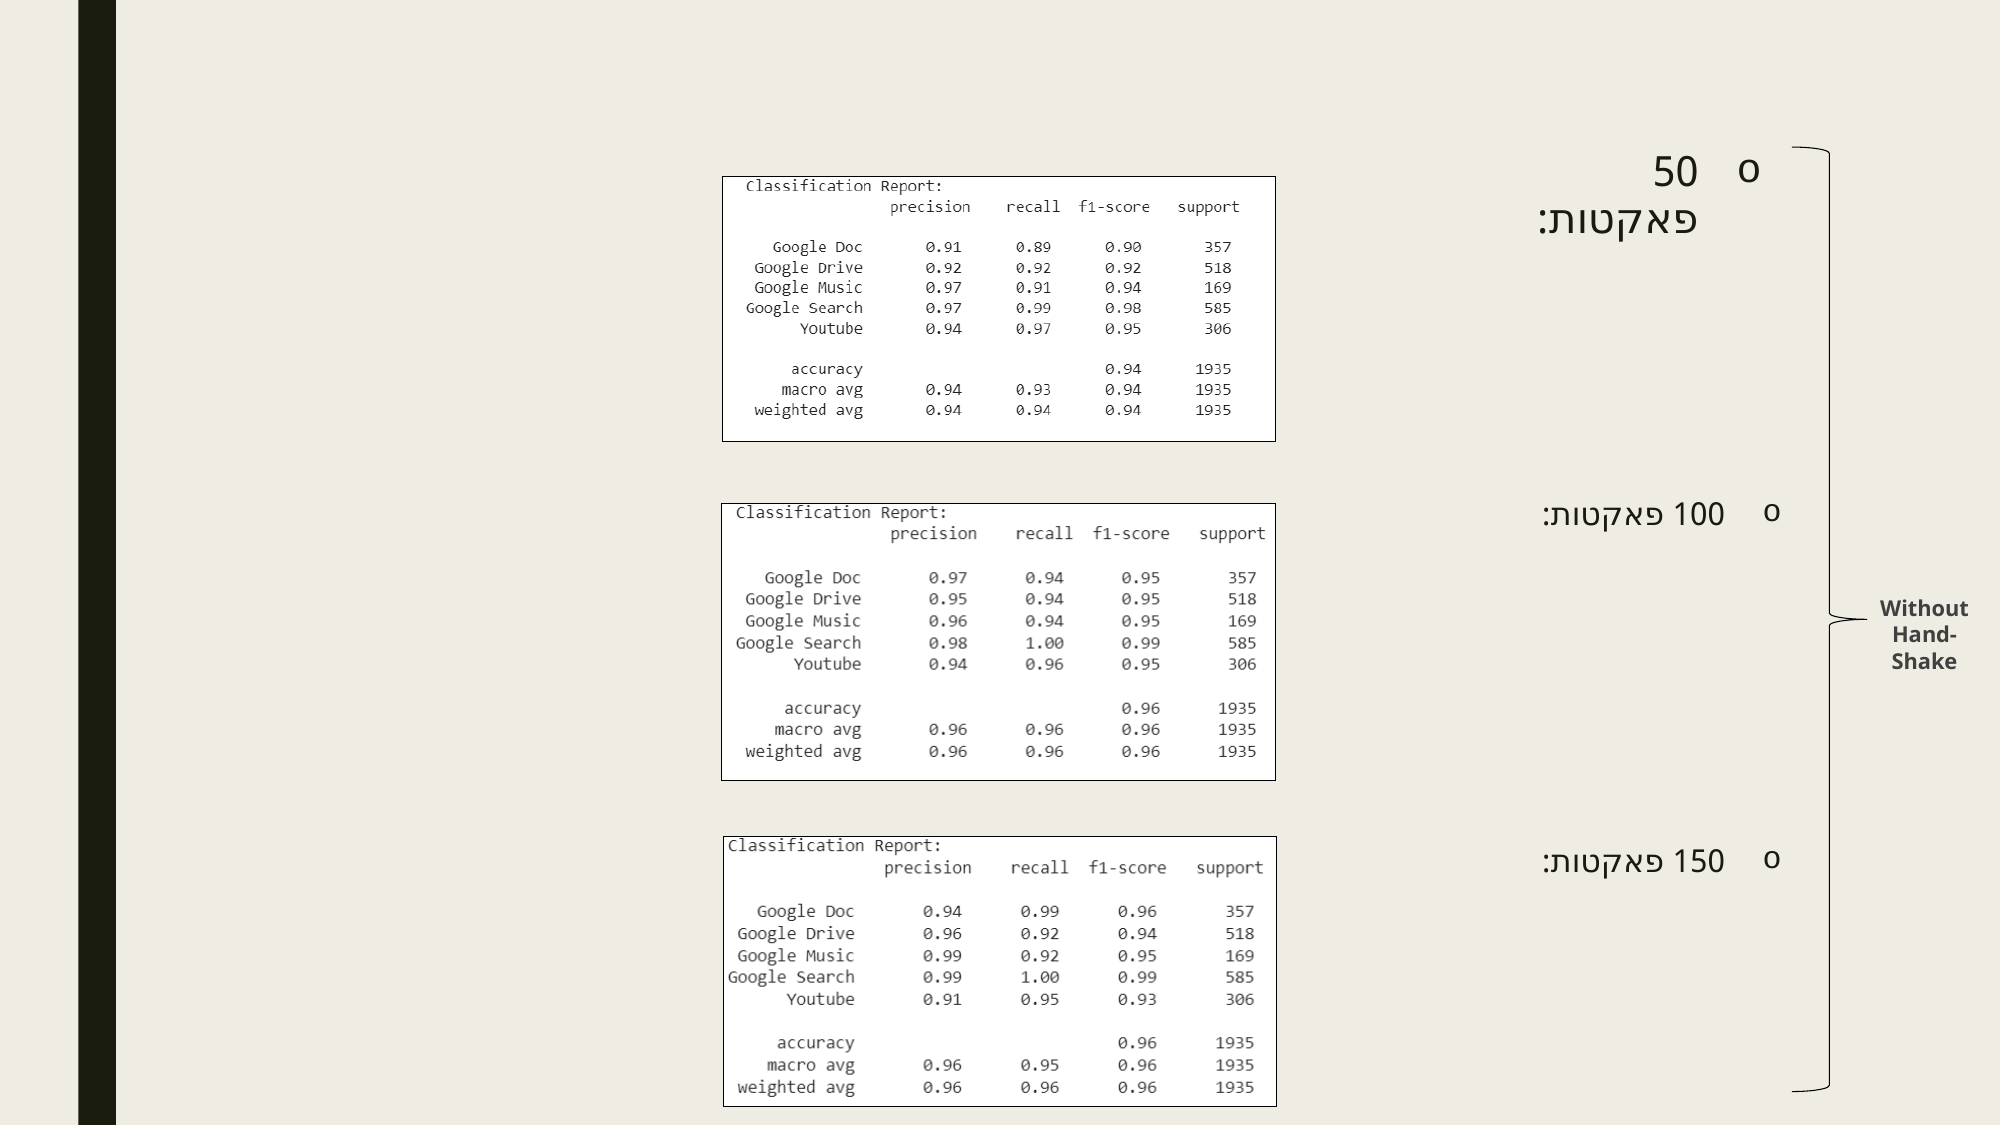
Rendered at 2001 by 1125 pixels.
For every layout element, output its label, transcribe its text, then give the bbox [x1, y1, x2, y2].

text_box 150 פאקטות: [1513, 836, 1792, 907]
text_box 100 פאקטות: [1513, 489, 1791, 560]
picture [721, 503, 1276, 781]
text_box Without Hand-Shake [1849, 587, 2000, 681]
picture [722, 176, 1276, 442]
list 50 פאקטות: [1497, 141, 1777, 212]
picture [723, 836, 1277, 1107]
text_box [1791, 146, 1849, 1093]
